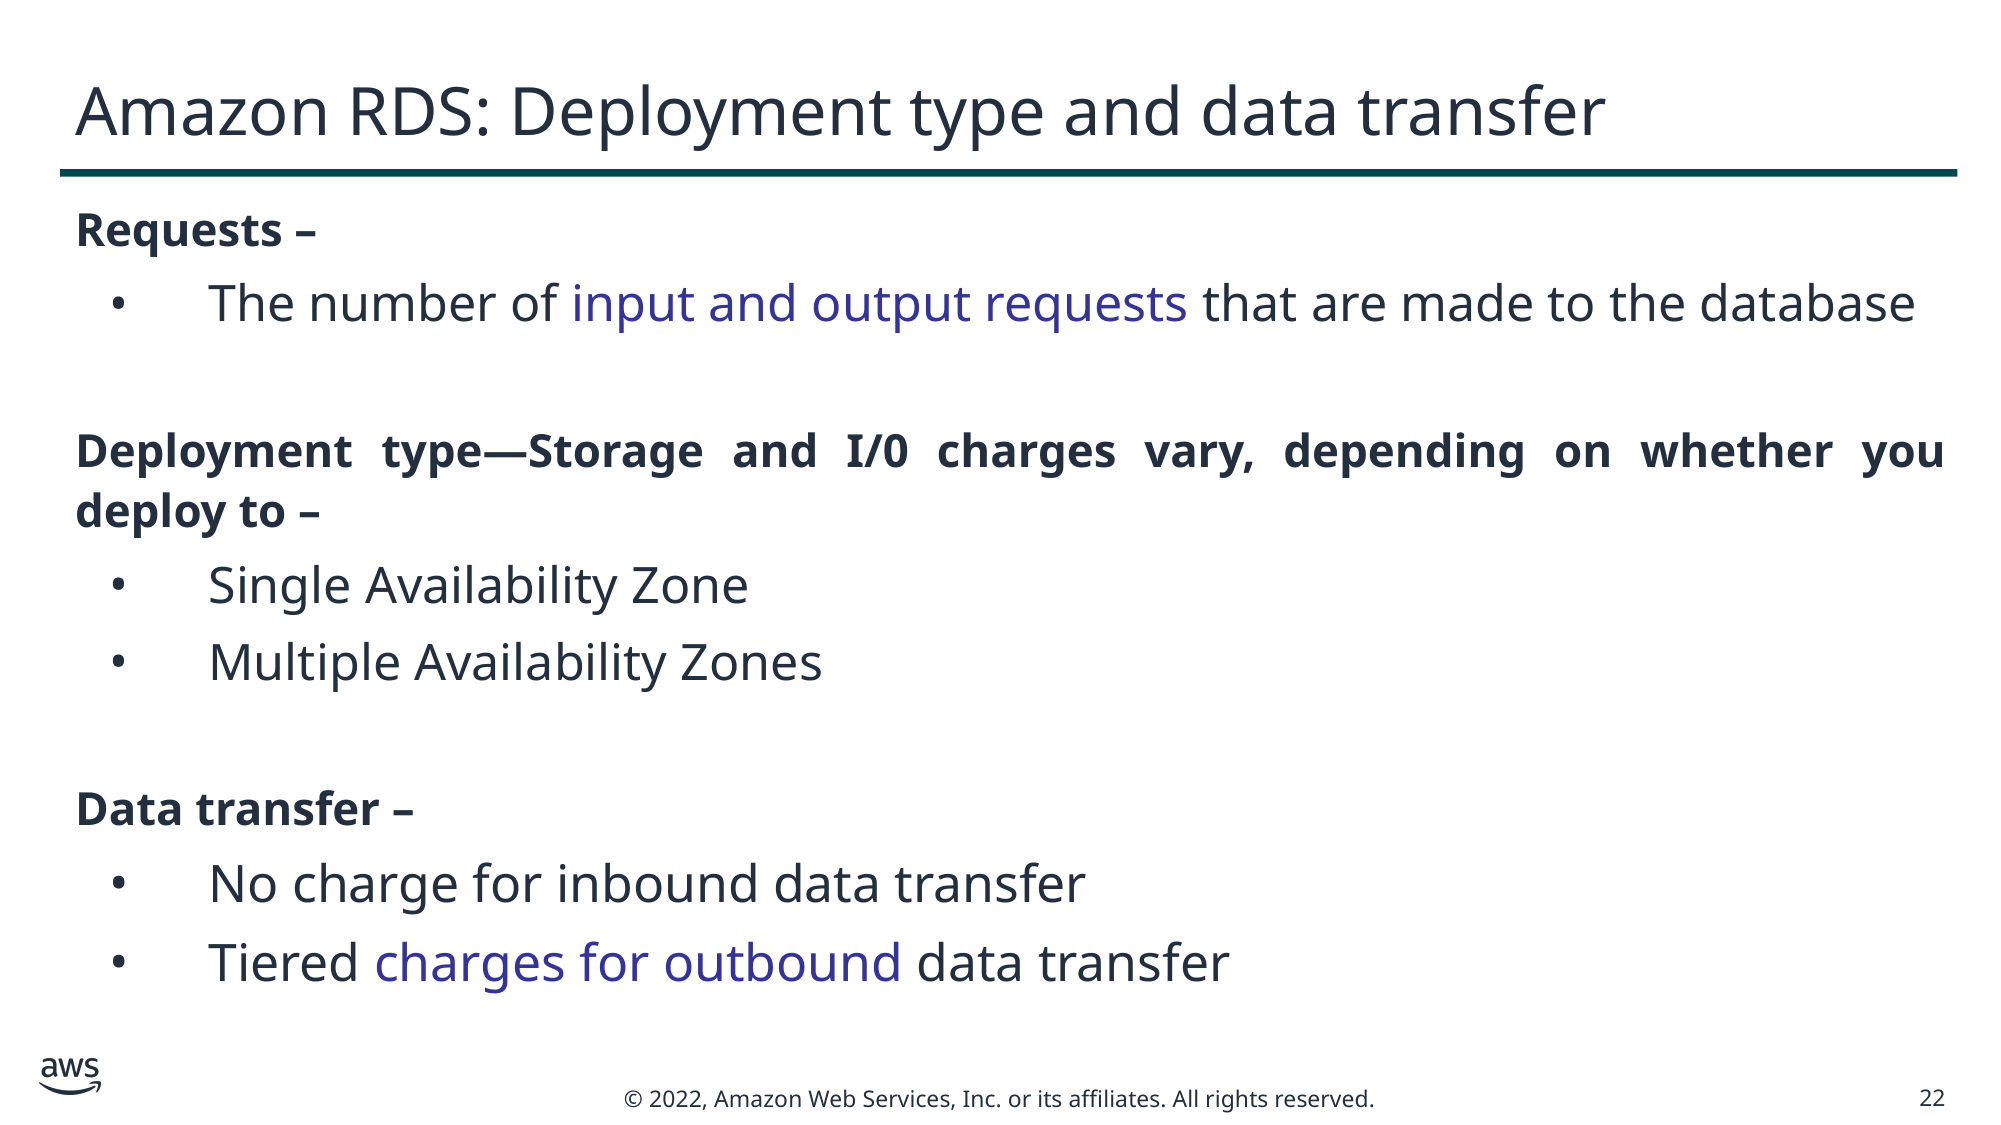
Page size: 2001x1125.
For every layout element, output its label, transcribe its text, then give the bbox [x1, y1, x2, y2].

list Requests – The number of input and output requests that are made to the database Deployment type—Storage and I/0 charges vary, depending on whether you deploy to – Single Availability Zone Multiple Availability Zones Data transfer – No charge for inbound data transfer Tiered charges for outbound data transfer [60, 187, 1961, 1056]
picture [39, 1058, 101, 1095]
slide_number 22 [1881, 1077, 1961, 1121]
title Amazon RDS: Deployment type and data transfer [60, 49, 1958, 170]
